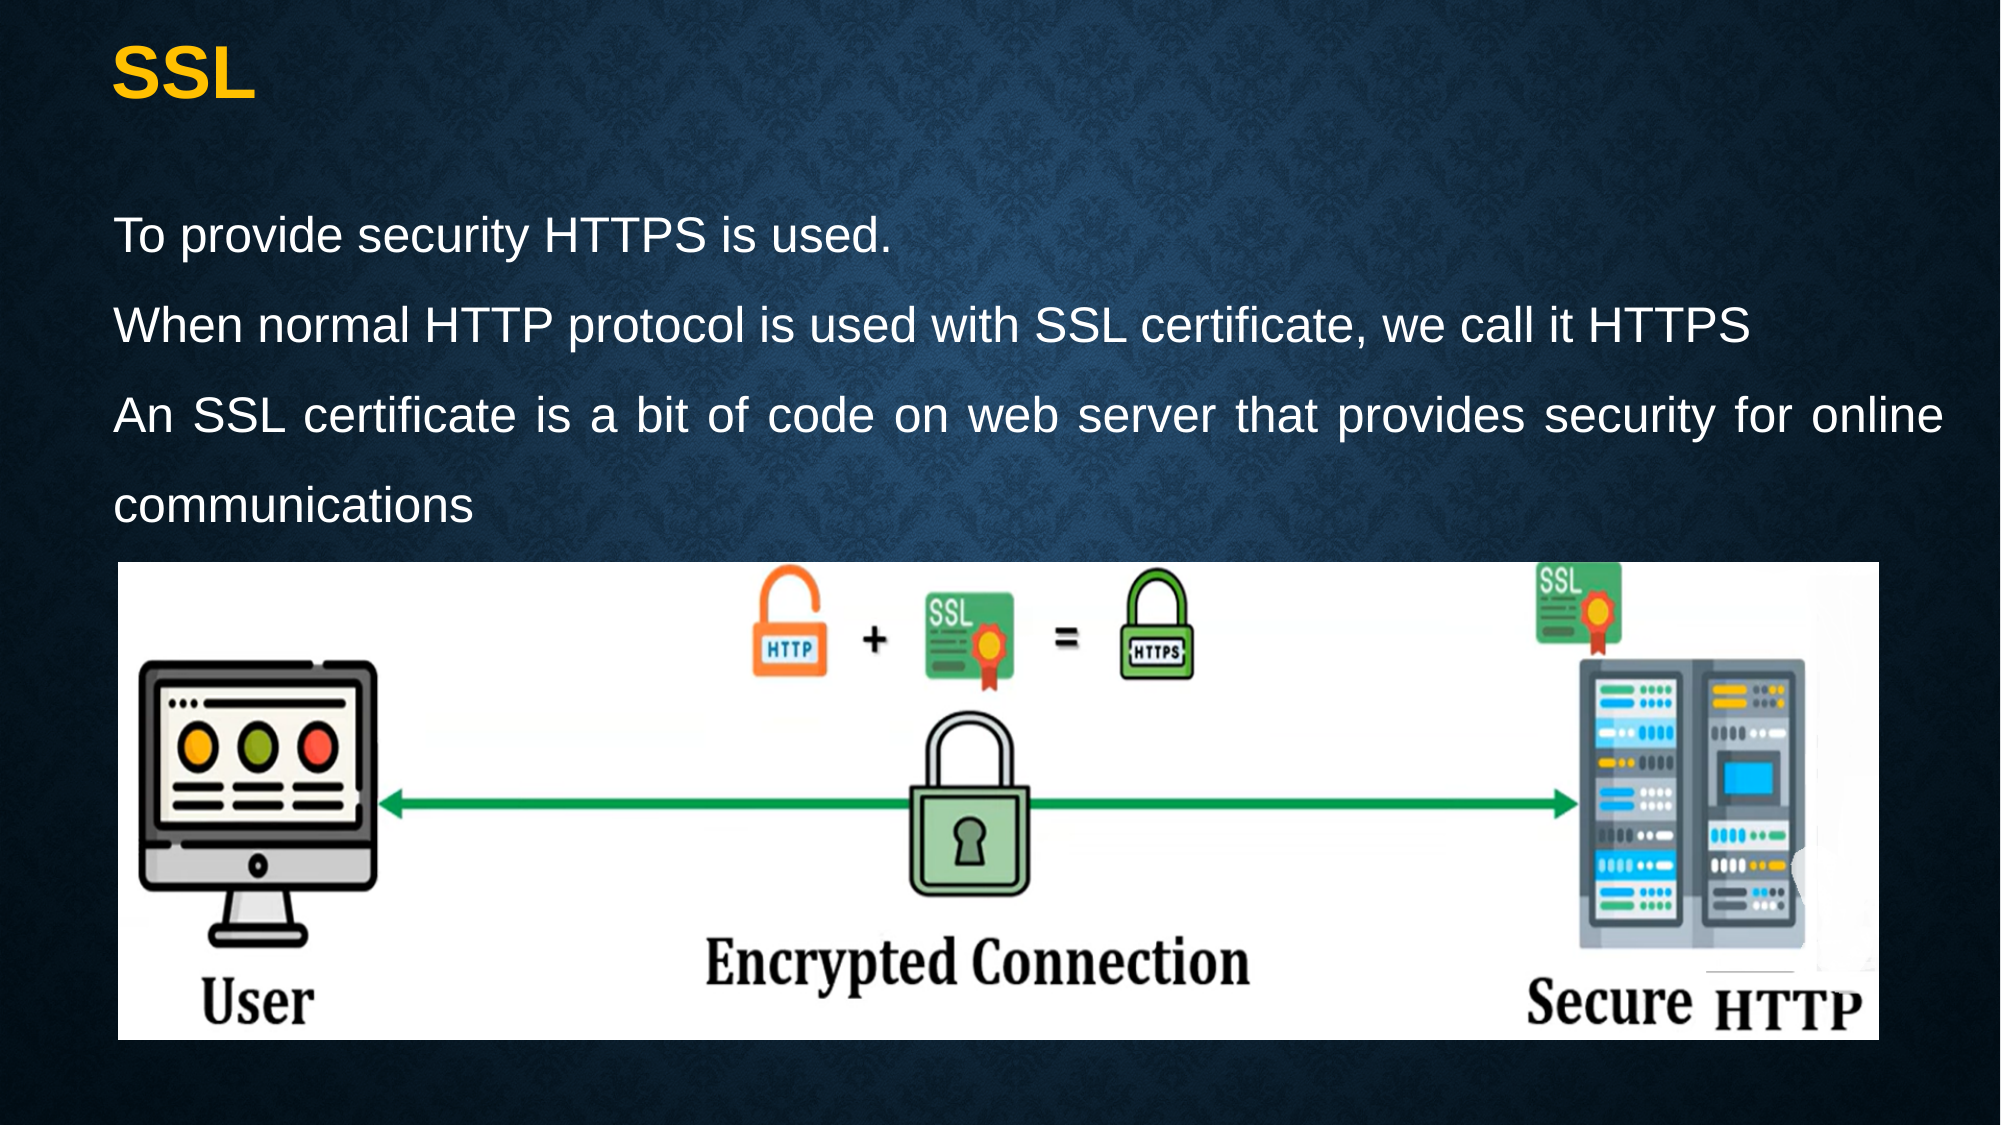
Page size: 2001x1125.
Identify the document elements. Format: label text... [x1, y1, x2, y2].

picture [118, 561, 1879, 1040]
text_box SSL [96, 15, 1901, 121]
text_box To provide security HTTPS is used. When normal HTTP protocol is used with SSL certificate, we call it HTTPS An SSL certificate is a bit of code on web server that provides security for online communications [98, 165, 1960, 541]
